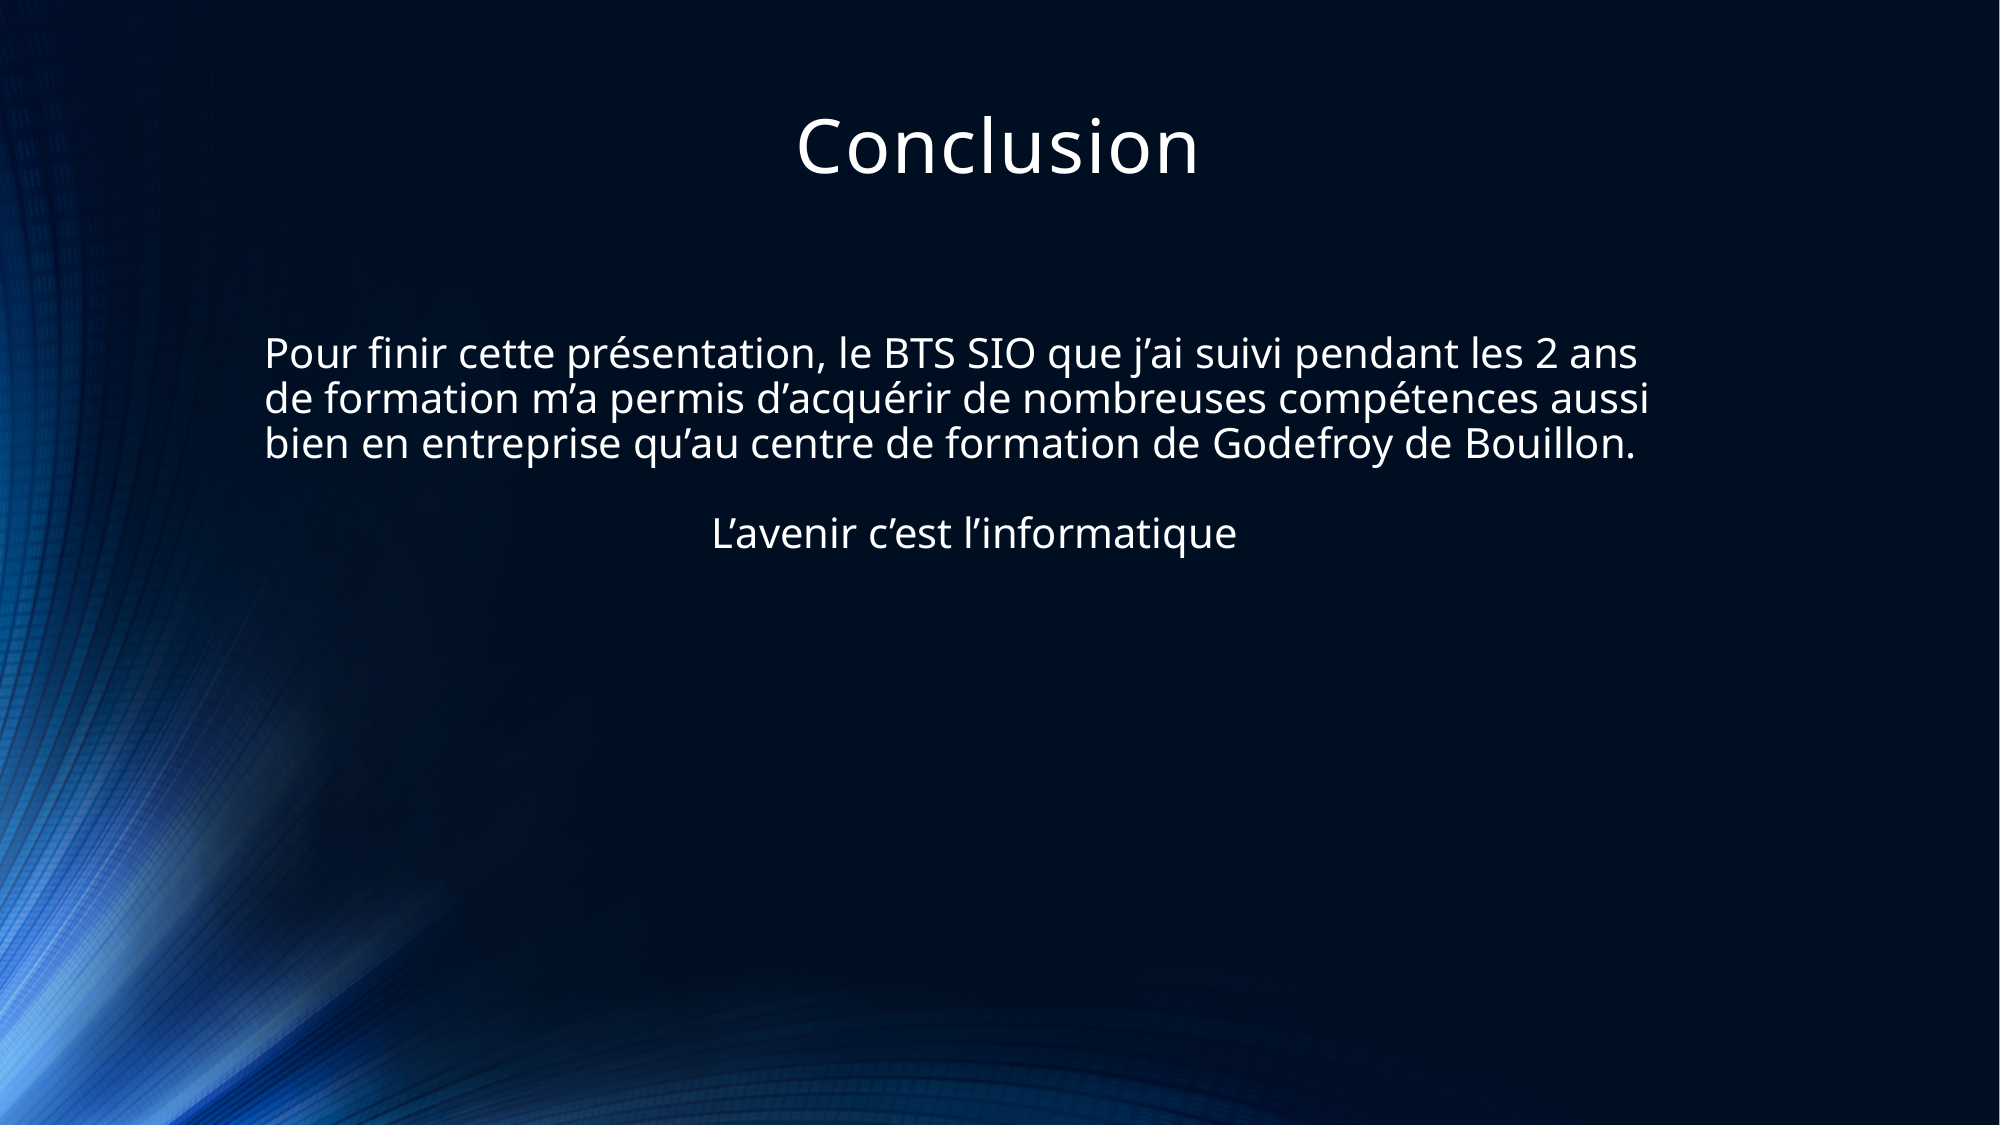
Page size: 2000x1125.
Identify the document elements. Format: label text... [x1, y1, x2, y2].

text_box Pour finir cette présentation, le BTS SIO que j’ai suivi pendant les 2 ans de formation m’a permis d’acquérir de nombreuses compétences aussi bien en entreprise qu’au centre de formation de Godefroy de Bouillon. L’avenir c’est l’informatique [249, 324, 1700, 565]
picture [0, 0, 2000, 1125]
title Conclusion [249, 62, 1750, 288]
